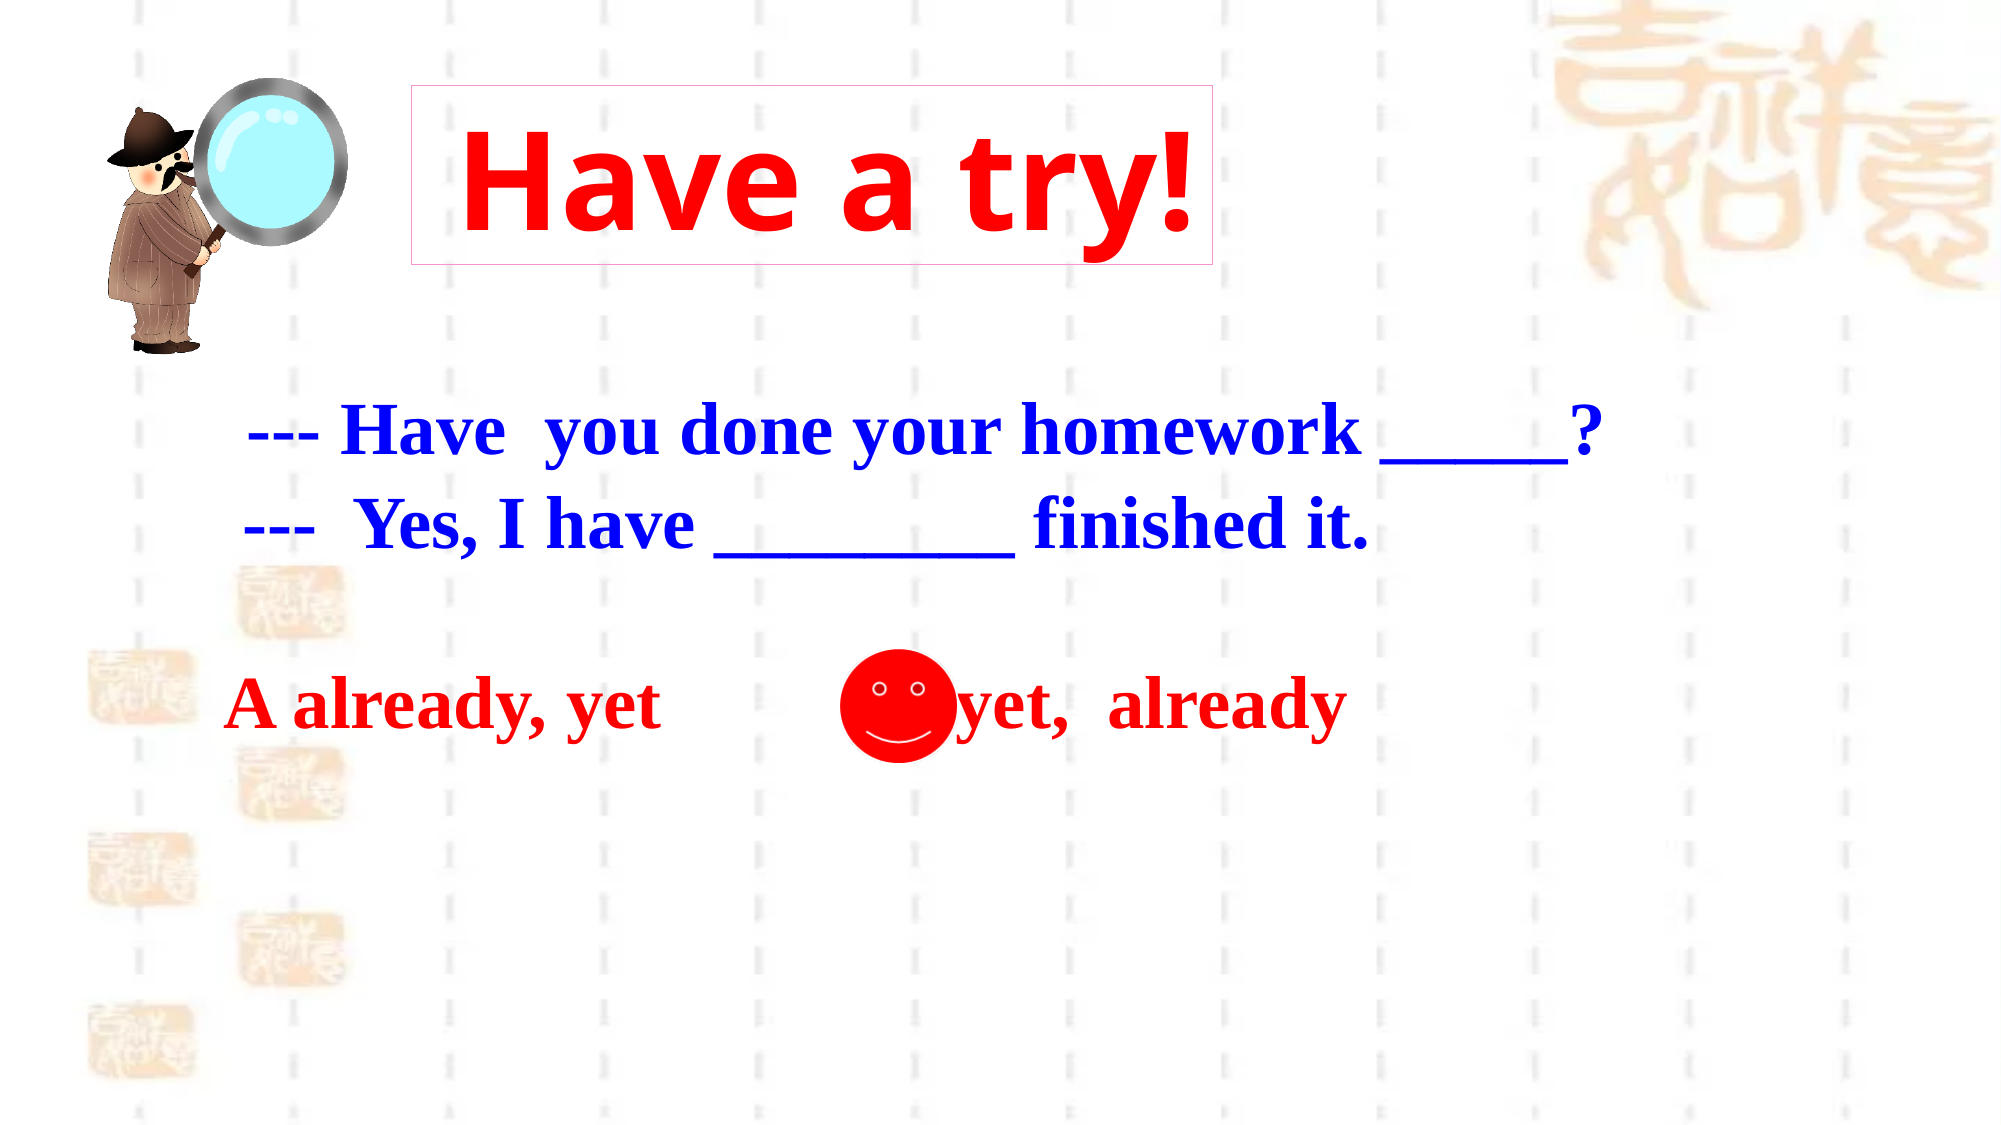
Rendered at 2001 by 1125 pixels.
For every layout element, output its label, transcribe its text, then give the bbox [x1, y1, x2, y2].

text_box --- Have you done your homework _____? --- Yes, I have ________ finished it. A already, yet B yet, already [209, 355, 1687, 841]
text_box Have a try! [411, 85, 1213, 265]
picture [0, 0, 2001, 1125]
